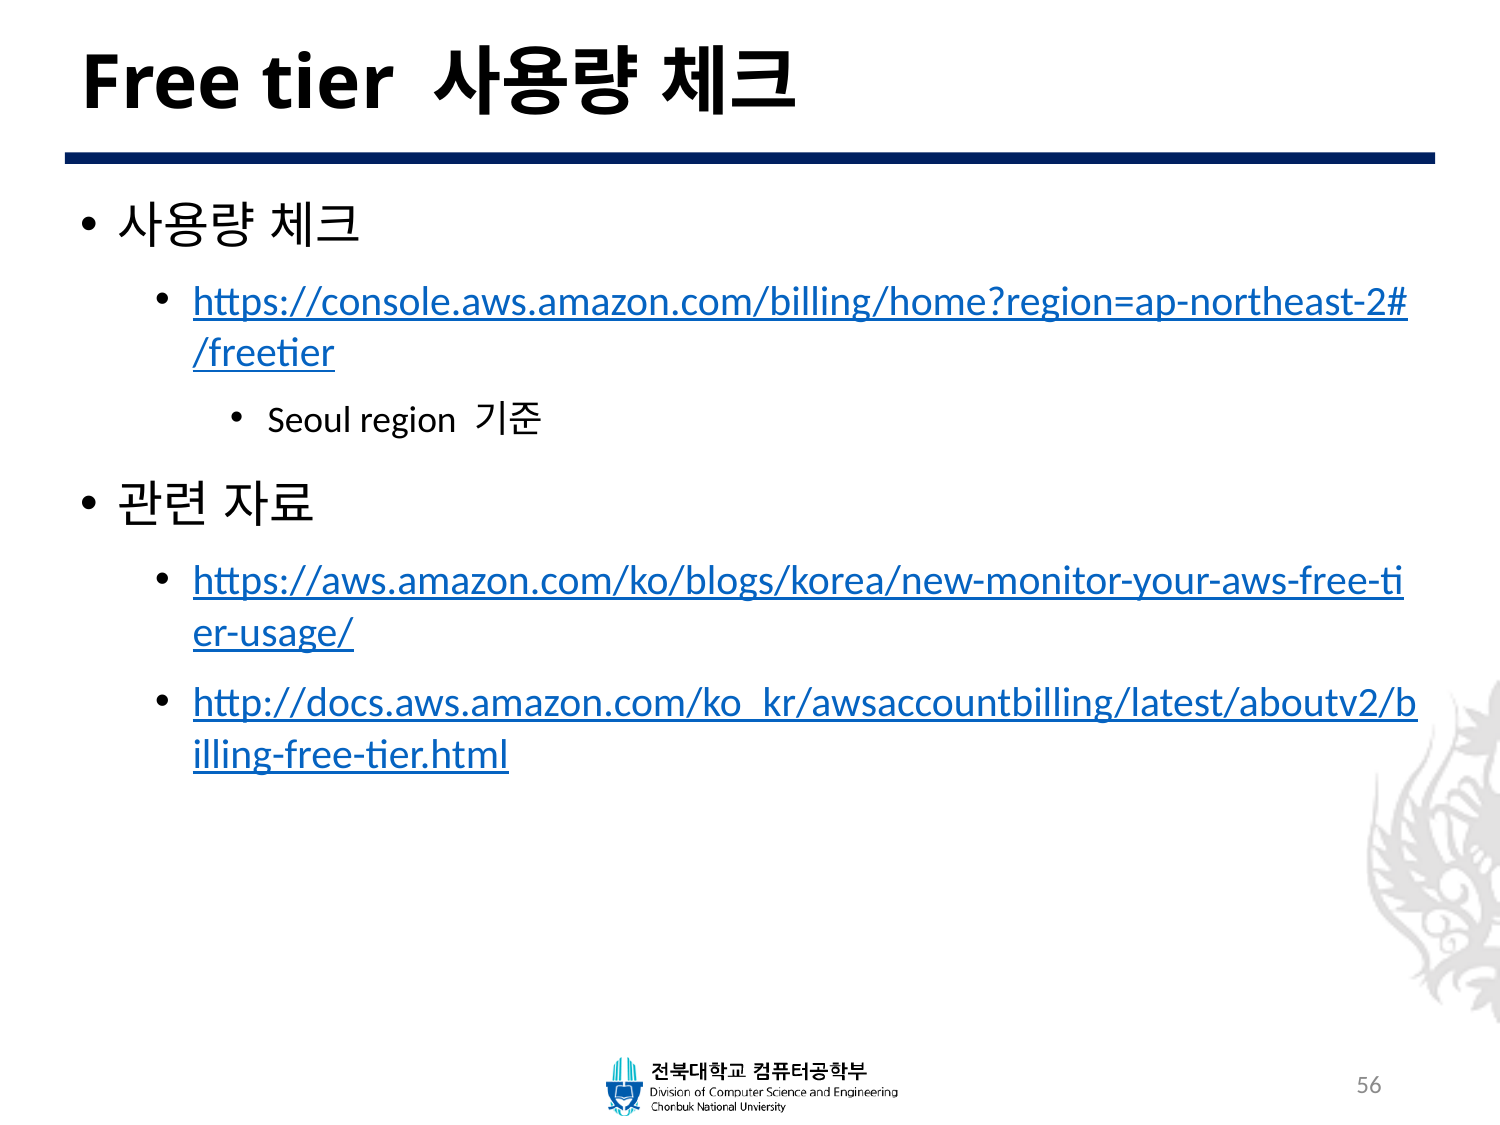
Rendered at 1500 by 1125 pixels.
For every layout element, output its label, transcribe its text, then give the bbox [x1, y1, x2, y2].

slide_number 56 [1059, 1057, 1397, 1111]
title Free tier 사용량 체크 [64, 26, 1436, 143]
list 사용량 체크 https://console.aws.amazon.com/billing/home?region=ap-northeast-2#/freetier Seoul region 기준 관련 자료 https://aws.amazon.com/ko/blogs/korea/new-monitor-your-aws-free-tier-usage/ http://docs.aws.amazon.com/ko_kr/awsaccountbilling/latest/aboutv2/billing-free-tier.html [64, 173, 1436, 1039]
picture [600, 1057, 900, 1116]
